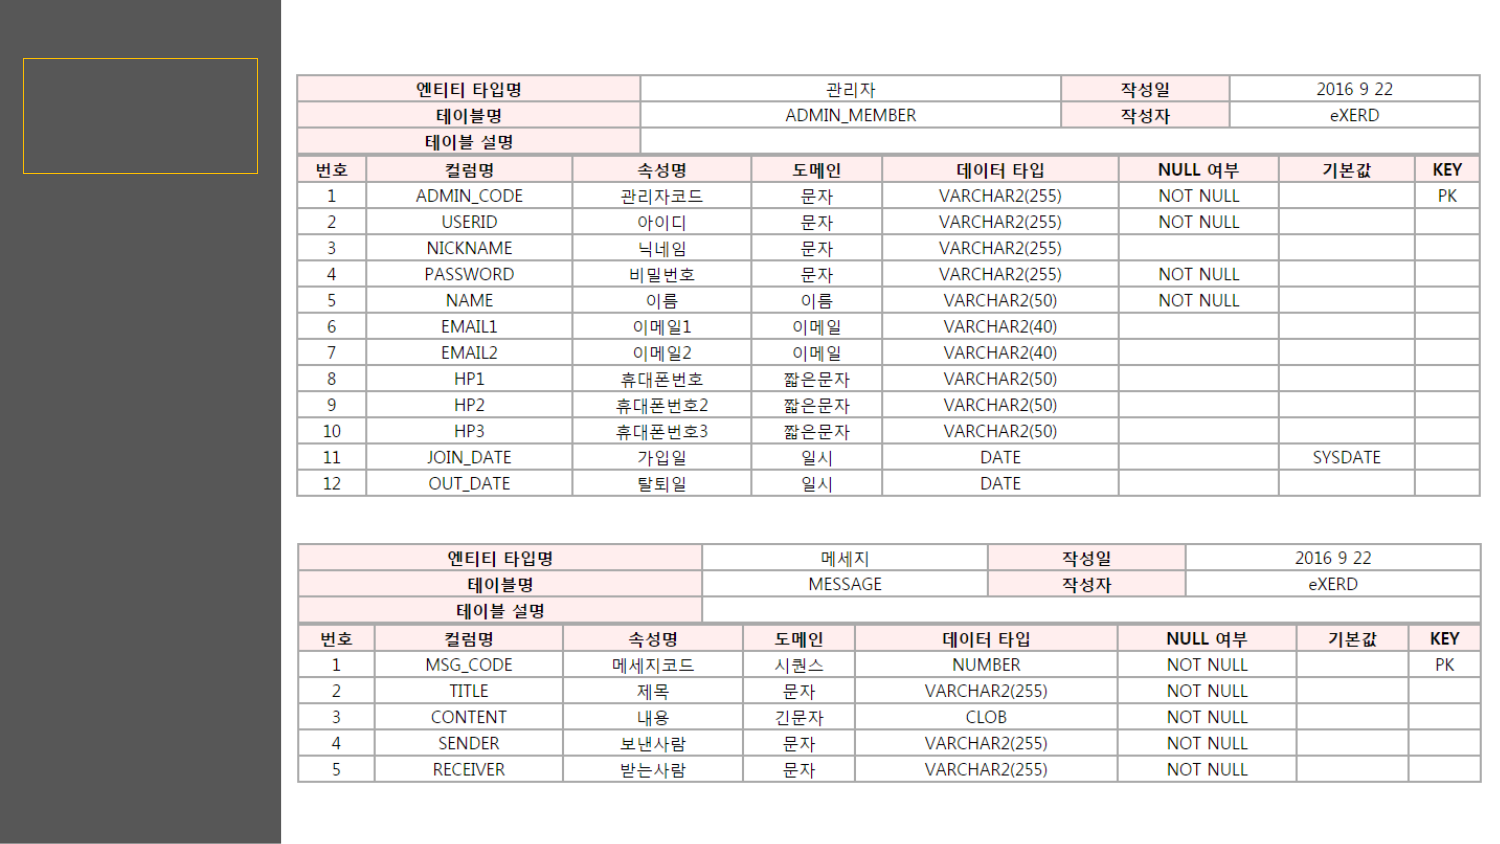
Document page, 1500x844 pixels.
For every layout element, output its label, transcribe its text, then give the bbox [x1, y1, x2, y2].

picture [292, 538, 1486, 786]
picture [292, 70, 1485, 505]
text_box [0, 0, 283, 844]
text_box 4-2 DB 모델링 [23, 58, 258, 174]
